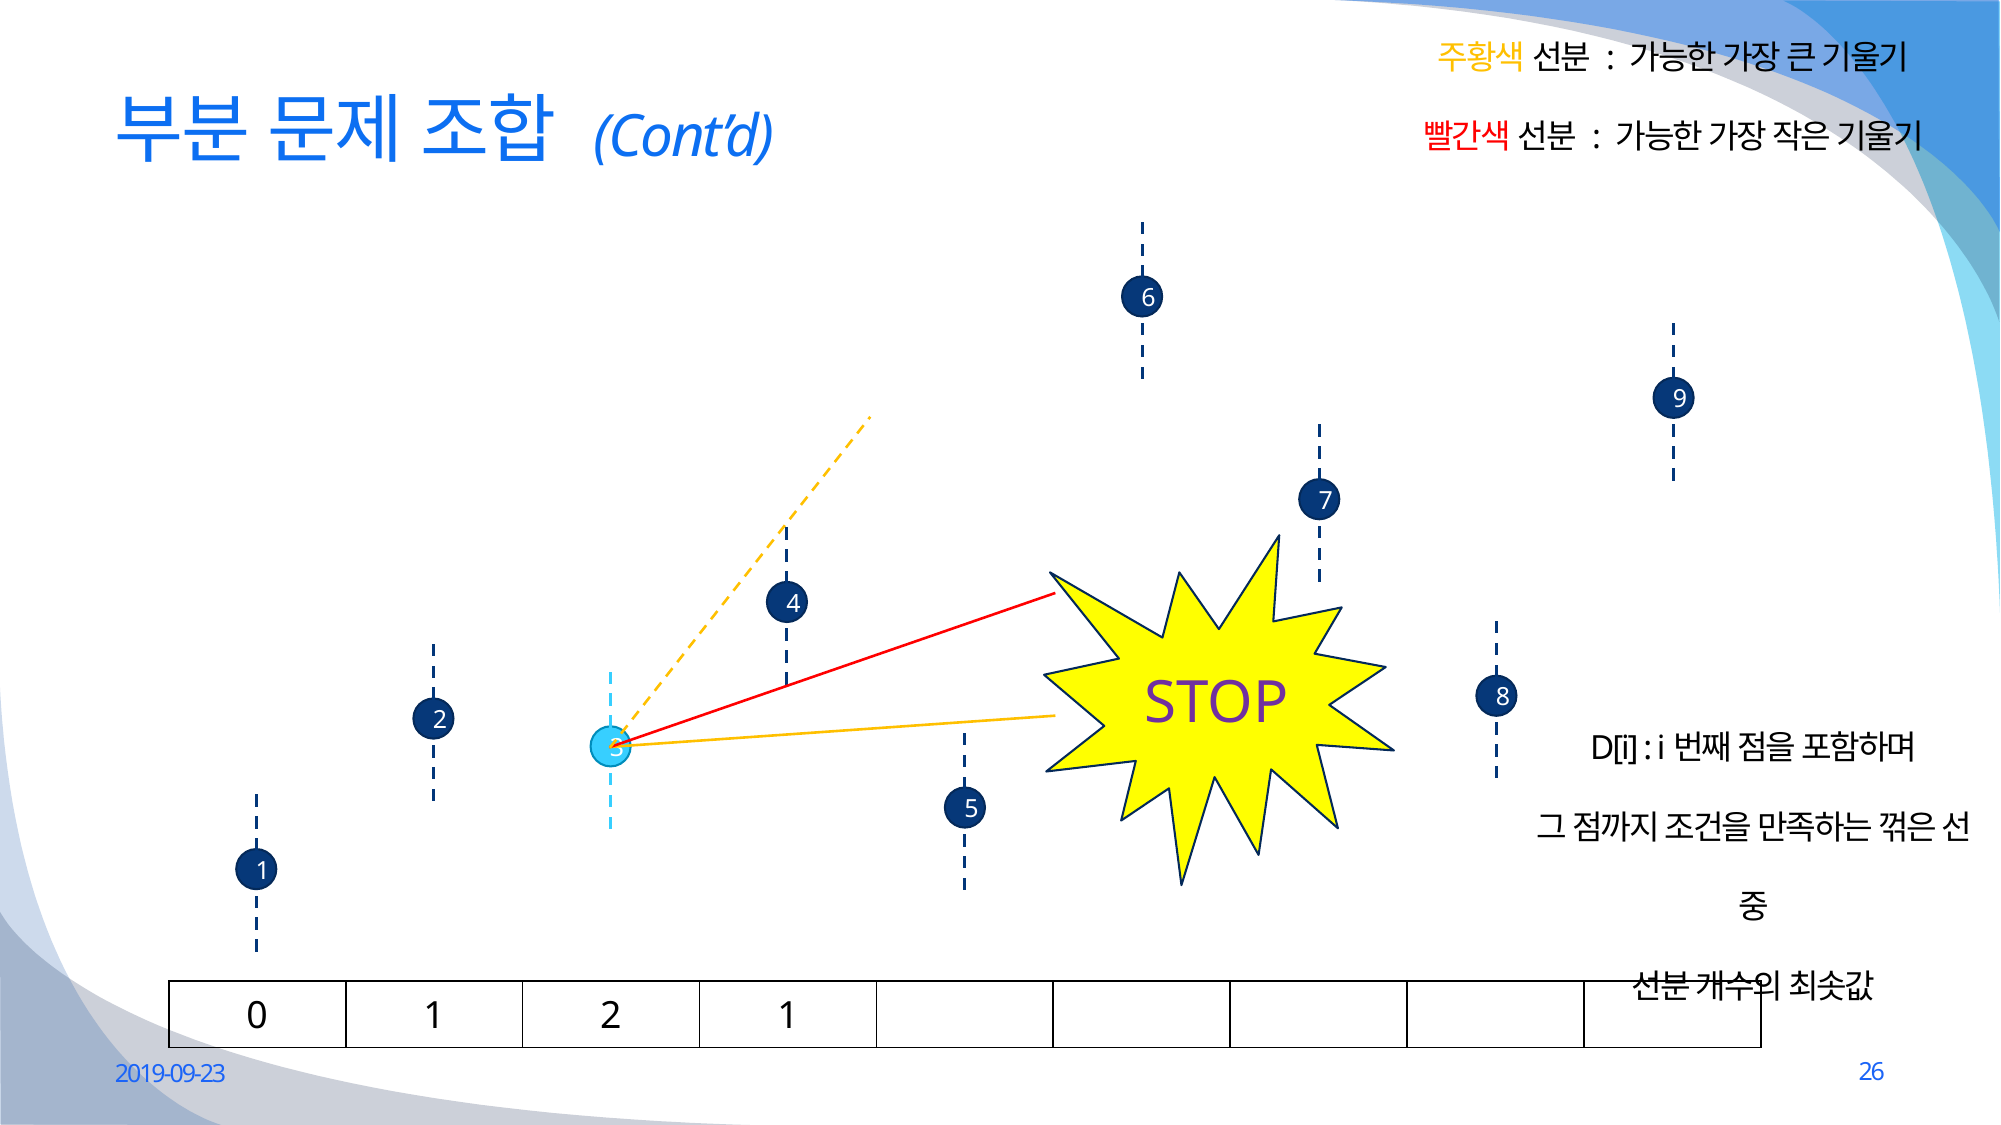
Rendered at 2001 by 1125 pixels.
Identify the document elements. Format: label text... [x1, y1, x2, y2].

table_header 1 [347, 982, 522, 1047]
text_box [1298, 417, 1341, 582]
table_header [1054, 982, 1229, 1047]
text_box D[i] : i번째 점을 포함하며 그 점까지 조건을 만족하는 꺾은 선 중 선분 개수의 최솟값 [1508, 711, 2000, 981]
table_header [1585, 982, 1760, 1047]
text_box STOP [1045, 534, 1395, 887]
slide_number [99, 1042, 567, 1103]
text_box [1121, 214, 1163, 379]
text_box 주황색 선분 : 가능한 가장 큰 기울기 빨간색 선분 : 가능한 가장 작은 기울기 [1346, 0, 2000, 152]
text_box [412, 636, 455, 801]
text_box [1652, 315, 1695, 480]
table_header [1408, 982, 1583, 1047]
table_header 0 [170, 982, 345, 1047]
table_header 2 [523, 982, 699, 1047]
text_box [871, 592, 1055, 748]
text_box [1475, 613, 1518, 778]
slide_number 26 [1433, 1042, 1900, 1103]
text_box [589, 664, 632, 829]
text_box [944, 748, 986, 890]
table_header 1 [700, 982, 876, 1047]
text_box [235, 787, 278, 952]
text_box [609, 417, 871, 748]
table_header [1231, 982, 1406, 1047]
table_header [877, 982, 1052, 1047]
title 부분 문제 조합 (Cont’d) [99, 50, 1900, 202]
